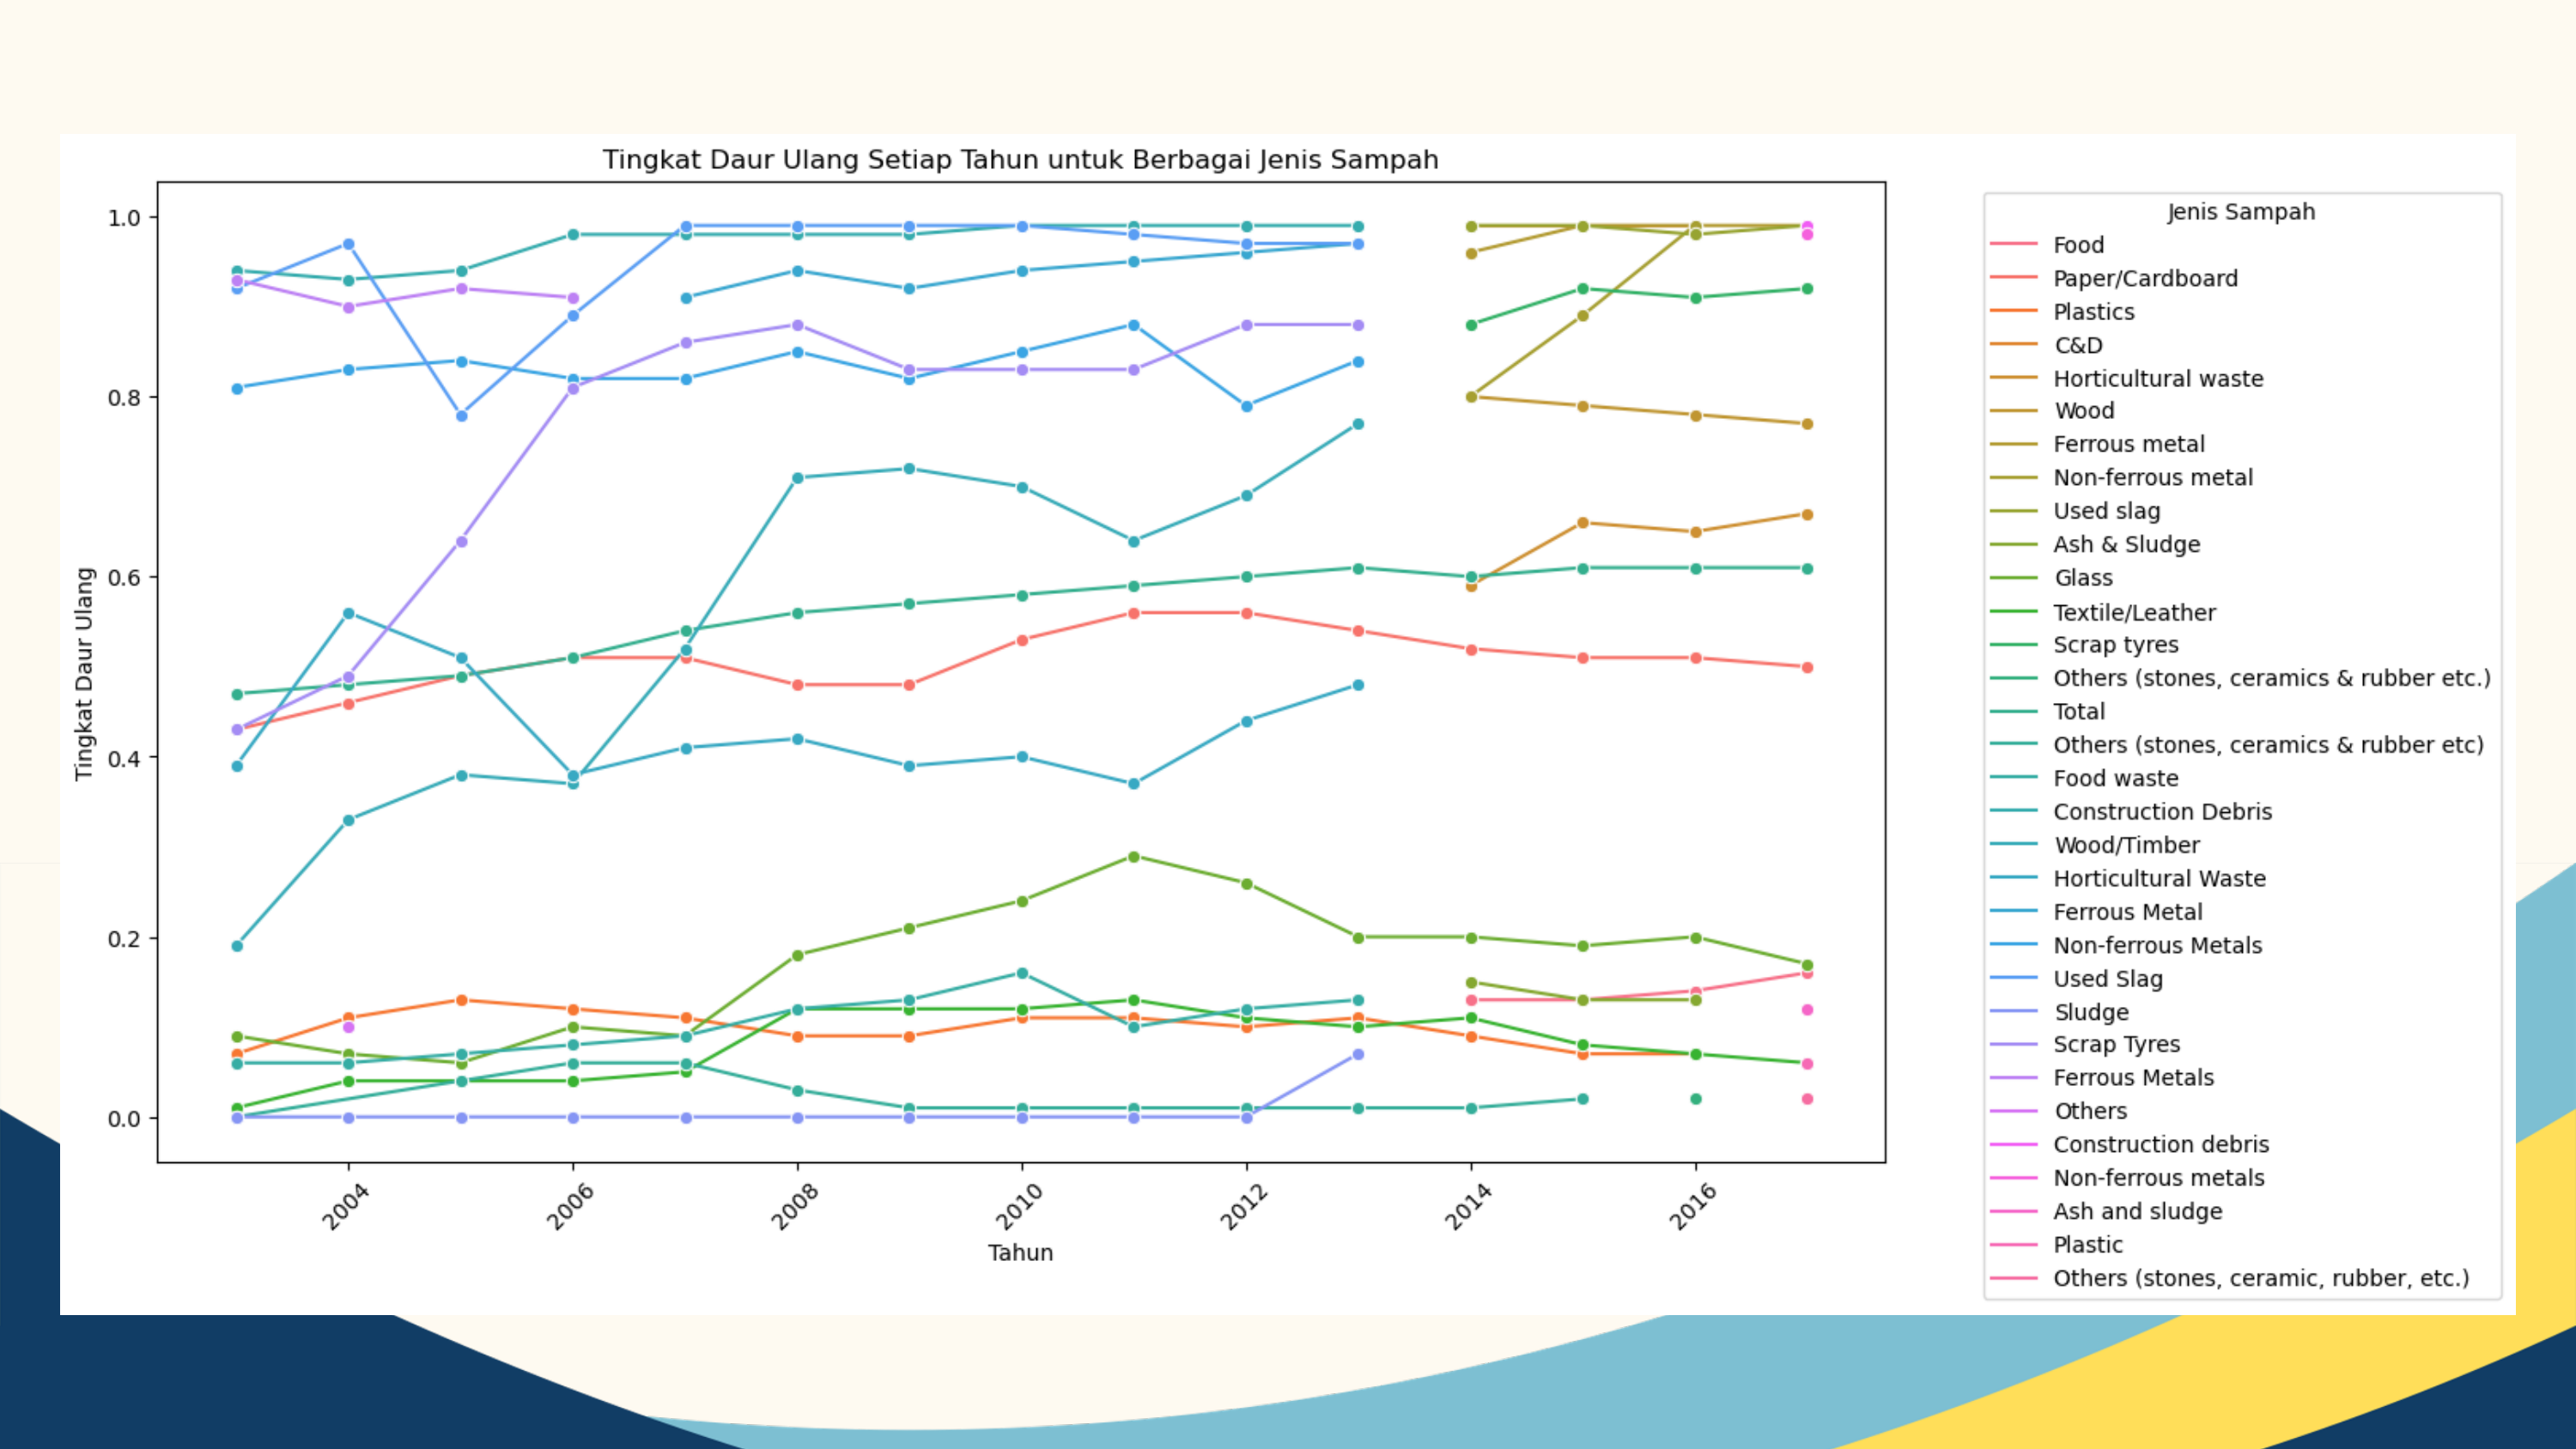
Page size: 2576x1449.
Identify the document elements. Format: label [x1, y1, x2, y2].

text_box [0, 863, 2576, 1449]
picture [60, 133, 2516, 1315]
